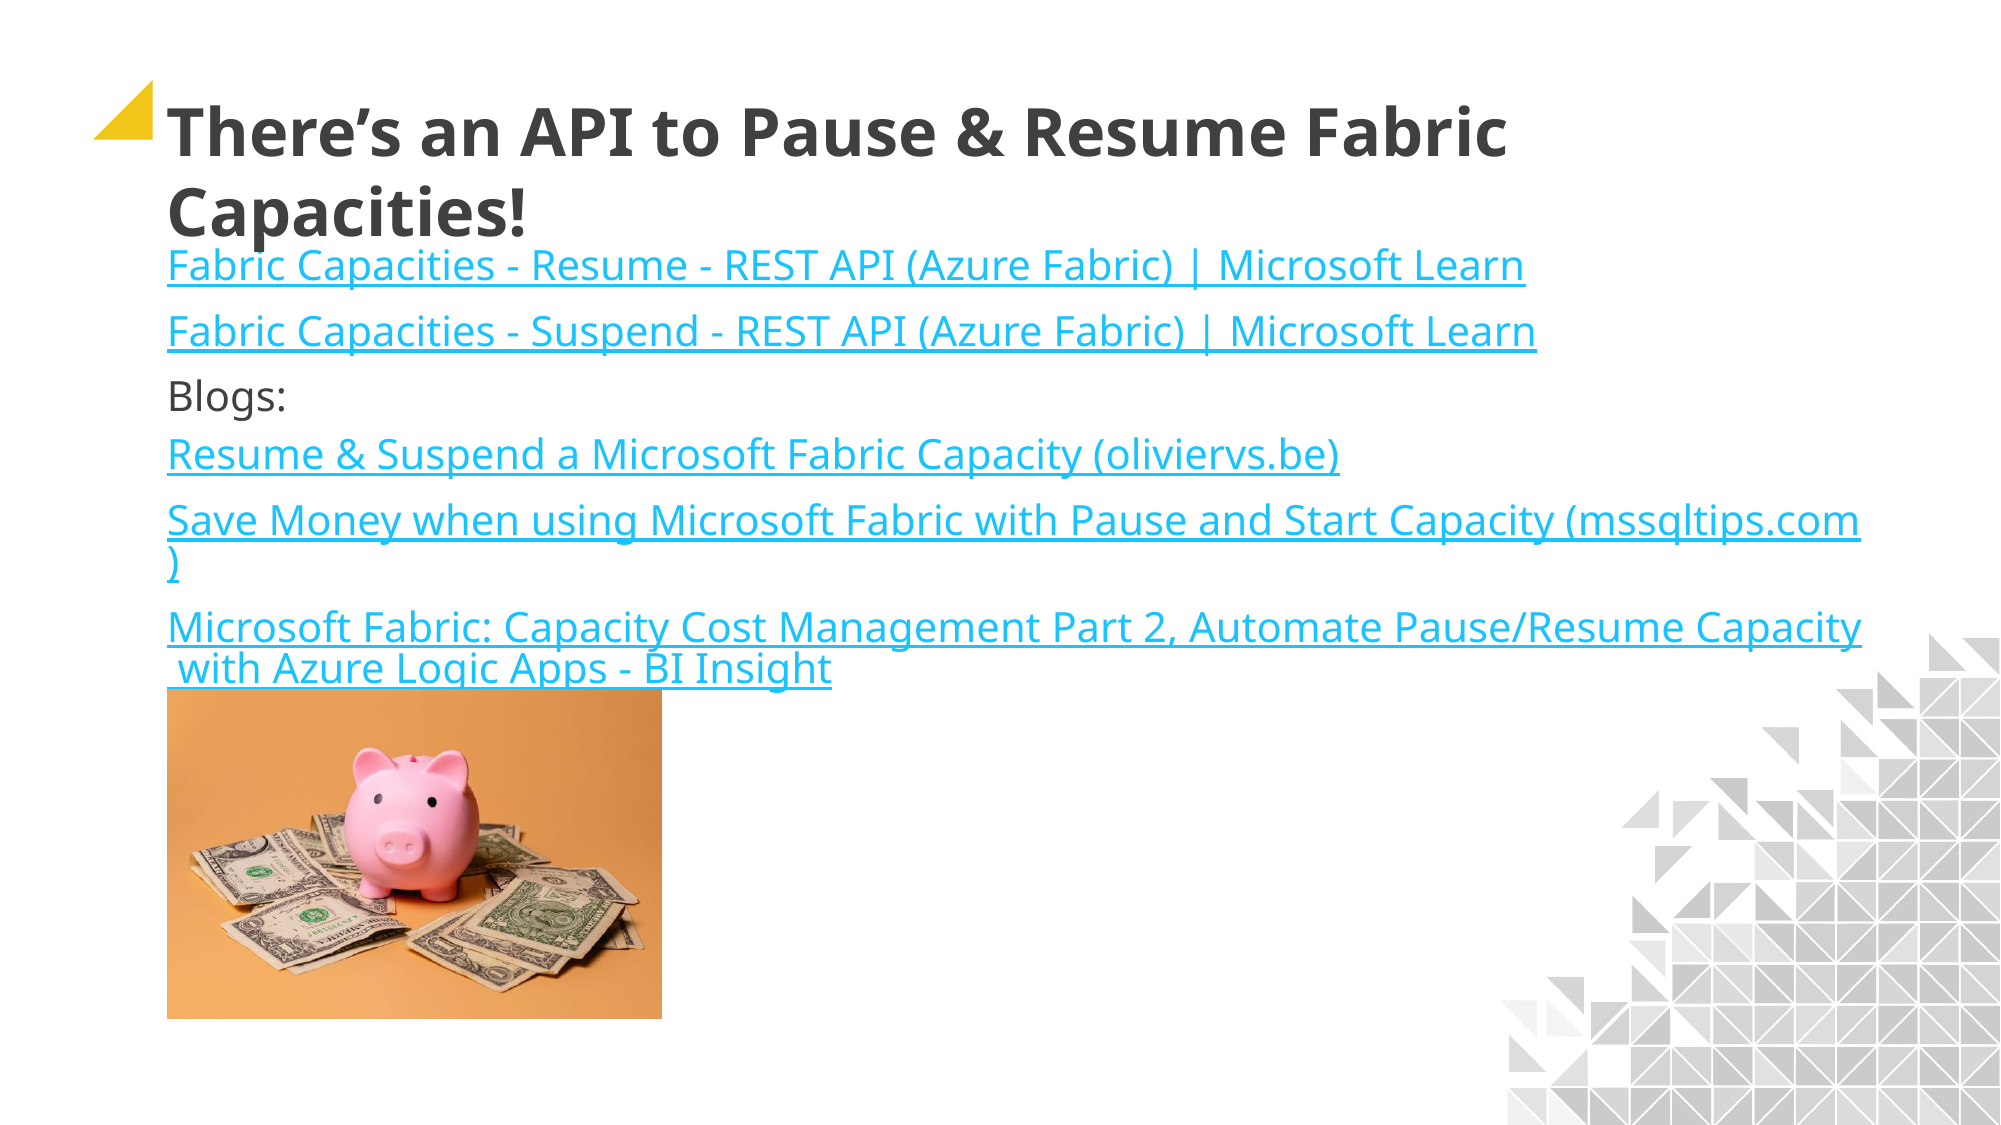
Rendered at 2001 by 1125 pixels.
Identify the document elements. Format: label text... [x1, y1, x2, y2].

list Fabric Capacities - Resume - REST API (Azure Fabric) | Microsoft Learn Fabric Capacities - Suspend - REST API (Azure Fabric) | Microsoft Learn Blogs: Resume & Suspend a Microsoft Fabric Capacity (oliviervs.be) Save Money when using Microsoft Fabric with Pause and Start Capacity (mssqltips.com) Microsoft Fabric: Capacity Cost Management Part 2, Automate Pause/Resume Capacity with Azure Logic Apps - BI Insight [152, 231, 1879, 1043]
title There’s an API to Pause & Resume Fabric Capacities! [152, 82, 1878, 206]
picture [167, 688, 662, 1019]
picture [1499, 633, 2000, 1125]
